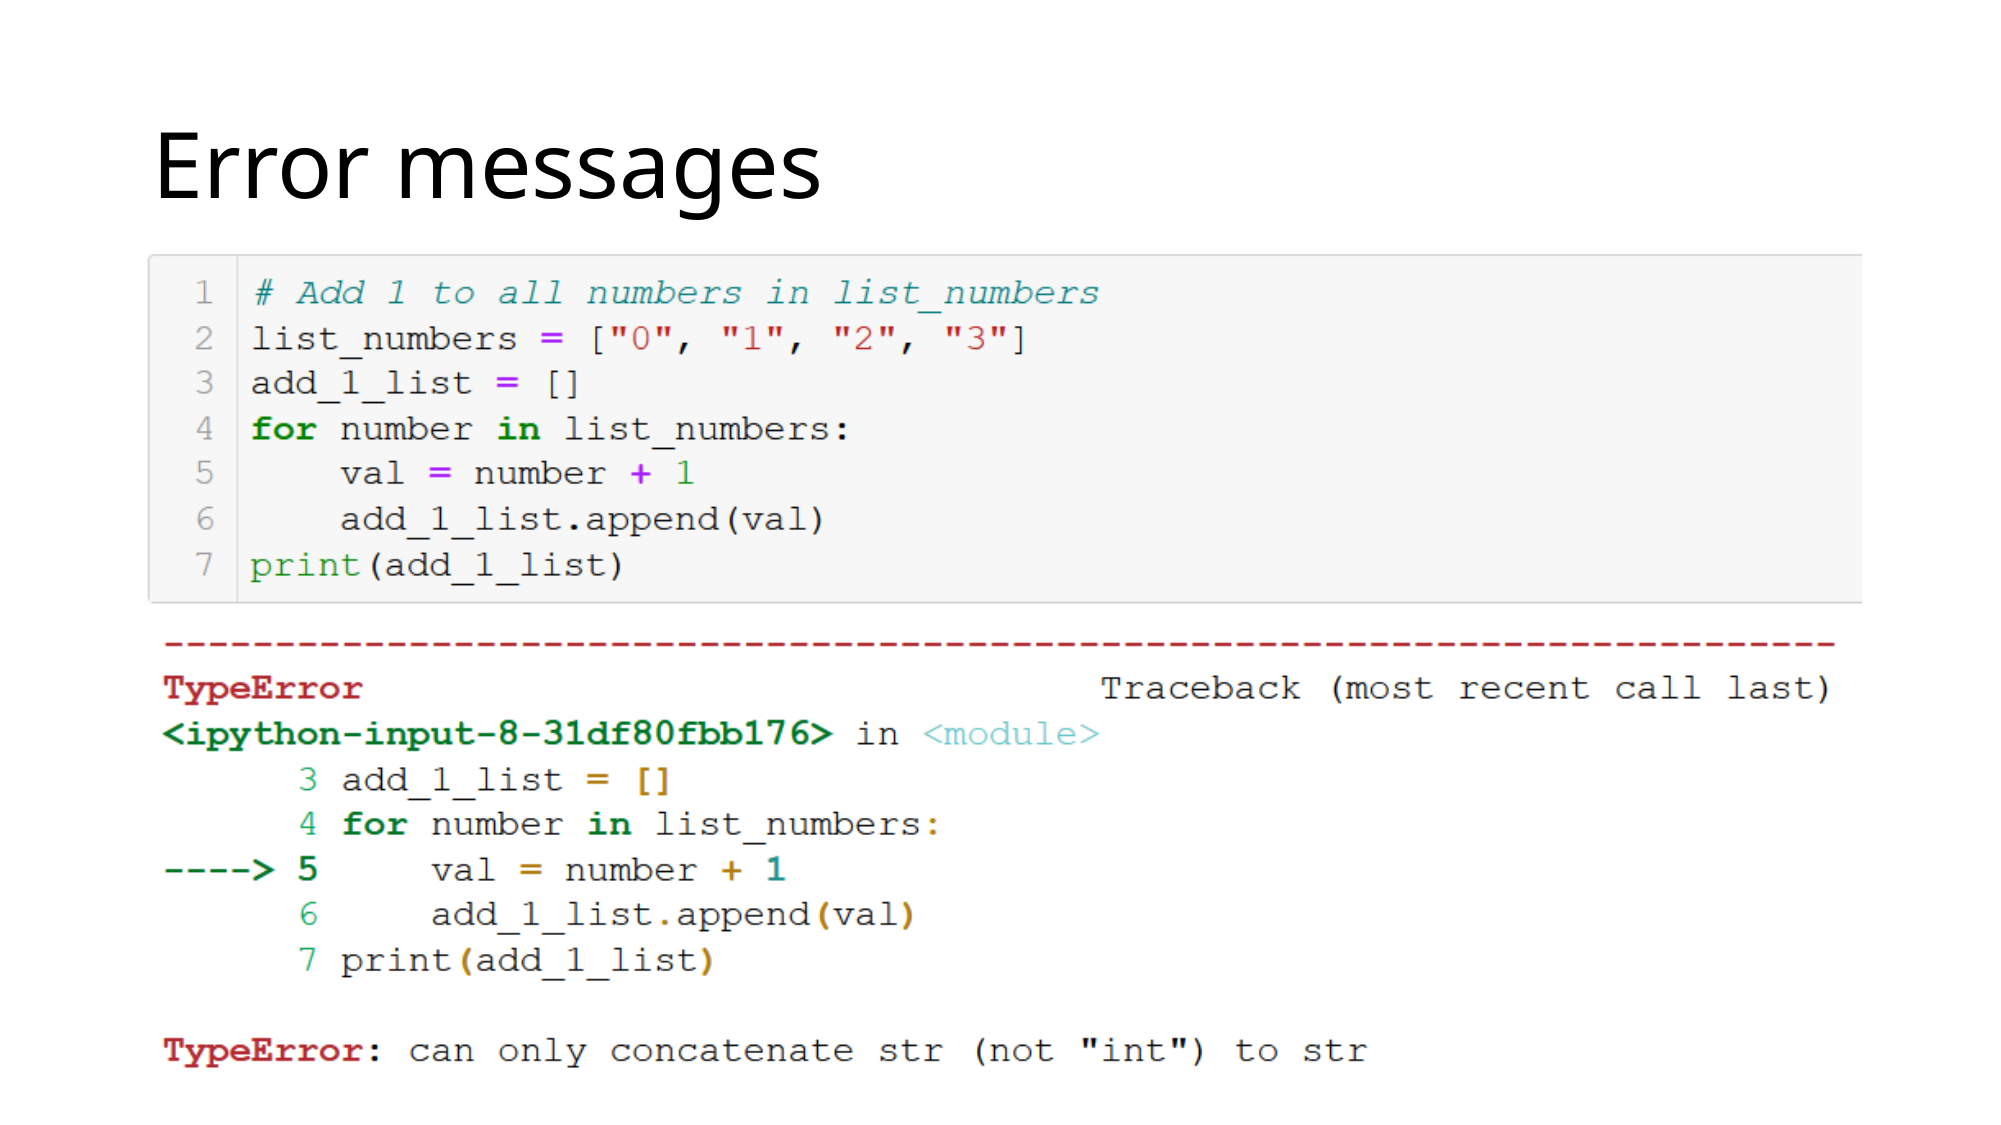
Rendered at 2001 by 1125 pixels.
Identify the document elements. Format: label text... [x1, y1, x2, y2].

picture [137, 247, 1863, 1089]
title Error messages [137, 59, 1863, 247]
